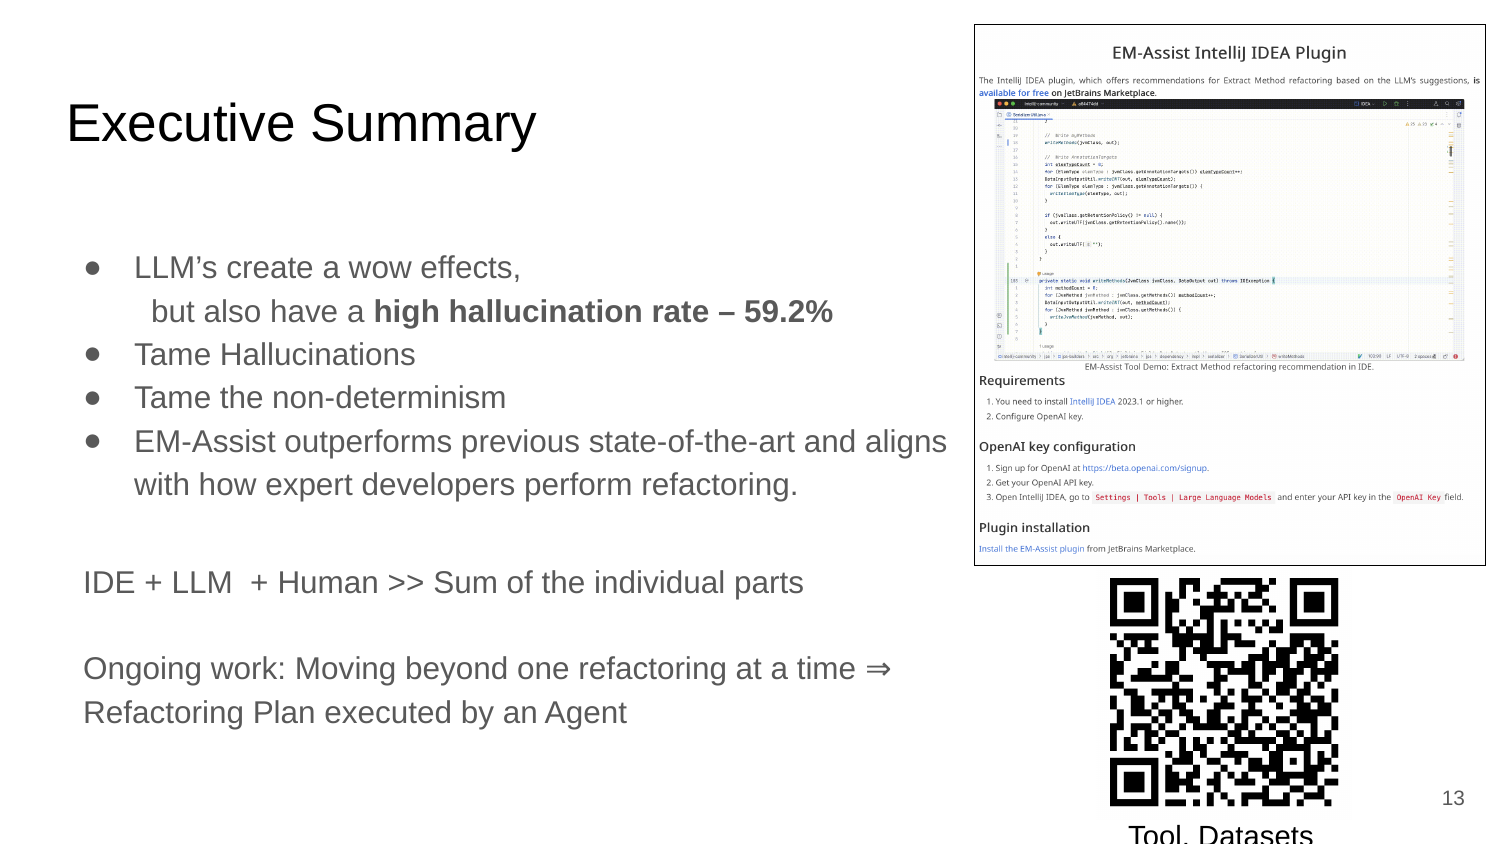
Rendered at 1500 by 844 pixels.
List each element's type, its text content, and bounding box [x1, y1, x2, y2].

title Executive Summary [51, 72, 969, 167]
list LLM’s create a wow effects, but also have a high hallucination rate – 59.2% Tame Hallucinations Tame the non-determinism EM-Assist outperforms previous state-of-the-art and aligns with how expert developers perform refactoring. IDE + LLM + Human >> Sum of the individual parts Ongoing work: Moving beyond one refactoring at a time ⇒ Refactoring Plan executed by an Agent [51, 189, 975, 750]
picture [974, 24, 1487, 821]
text_box Tool, Datasets [1113, 827, 1330, 844]
slide_number 13 [1389, 764, 1480, 830]
